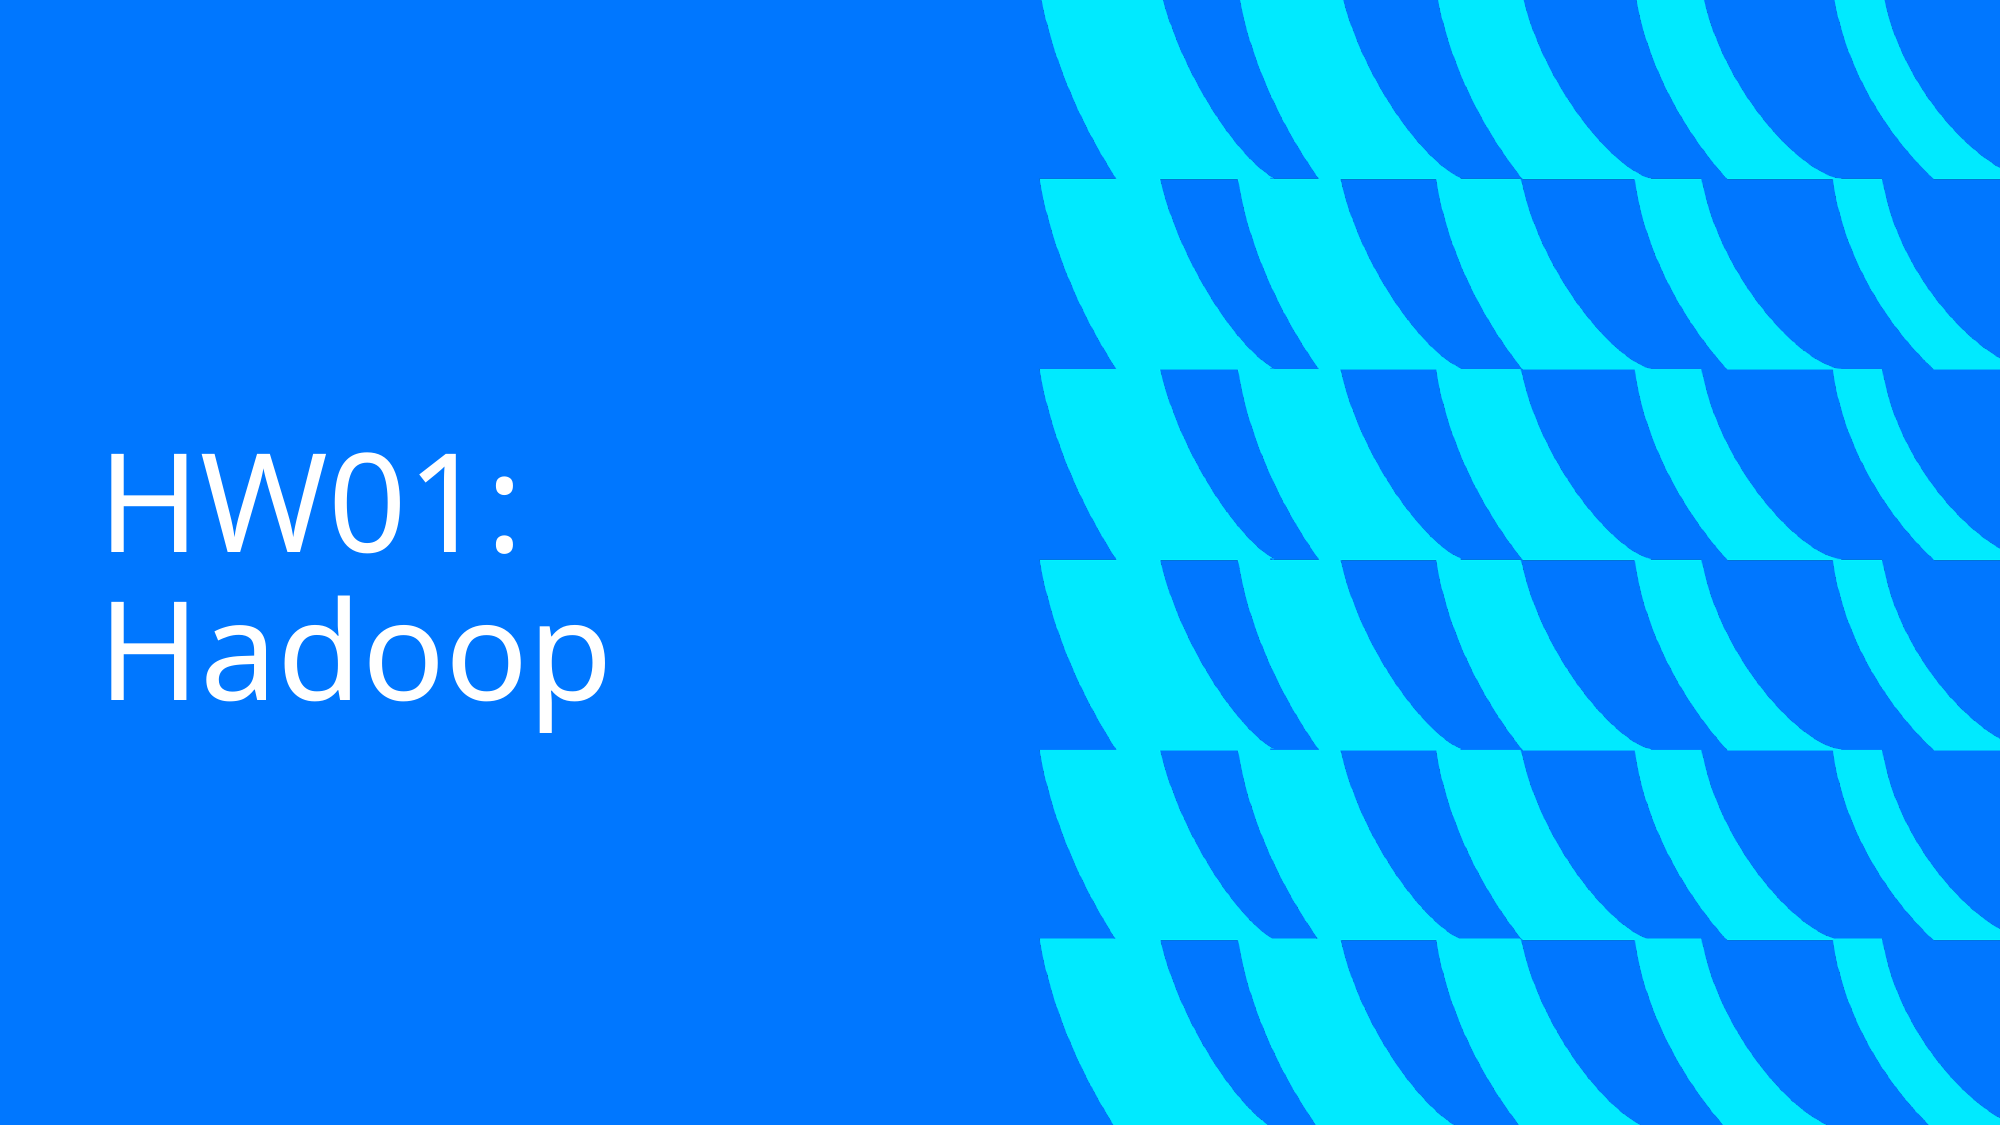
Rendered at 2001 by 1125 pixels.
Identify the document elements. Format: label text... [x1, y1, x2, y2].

title HW01: Hadoop [98, 433, 858, 731]
picture [1035, 0, 2000, 1125]
